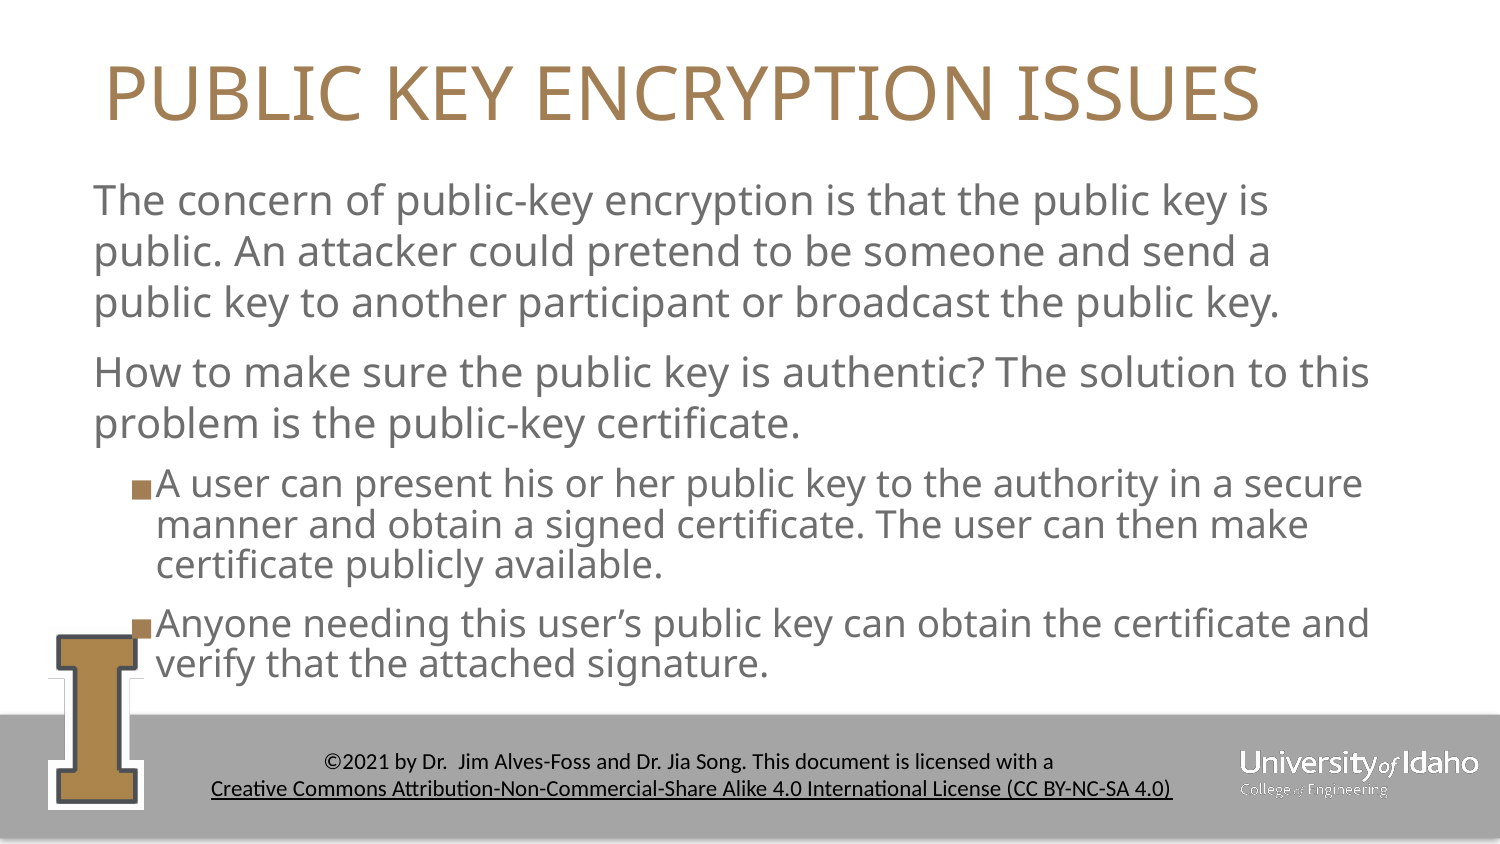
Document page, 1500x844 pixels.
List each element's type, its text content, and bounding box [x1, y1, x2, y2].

list The concern of public-key encryption is that the public key is public. An attacker could pretend to be someone and send a public key to another participant or broadcast the public key. How to make sure the public key is authentic? The solution to this problem is the public-key certificate. A user can present his or her public key to the authority in a secure manner and obtain a signed certificate. The user can then make certificate publicly available. Anyone needing this user’s public key can obtain the certificate and verify that the attached signature. [93, 173, 1388, 756]
picture [48, 627, 144, 810]
title PUBLIC KEY ENCRYPTION ISSUES [103, 44, 1397, 158]
picture [1118, 658, 1500, 844]
